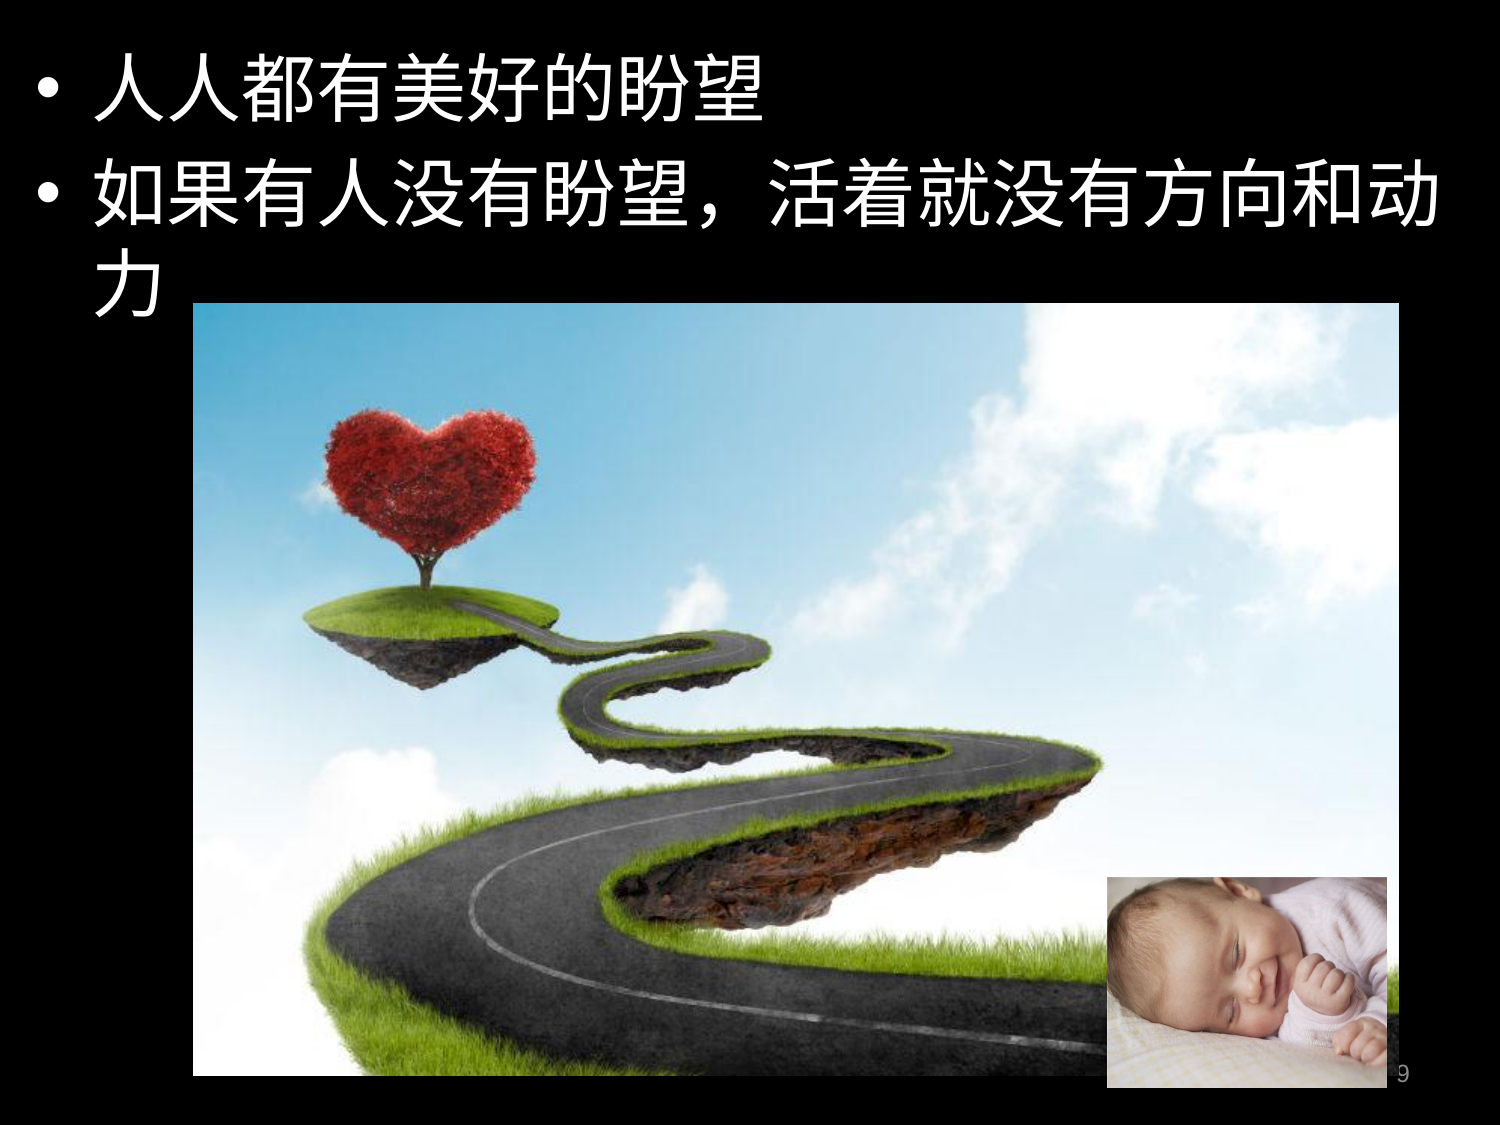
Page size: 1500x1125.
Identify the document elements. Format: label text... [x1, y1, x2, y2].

list 人人都有美好的盼望 如果有人没有盼望，活着就没有方向和动力 [20, 34, 1479, 1088]
slide_number 9 [1074, 1042, 1425, 1103]
picture [193, 302, 1400, 1088]
